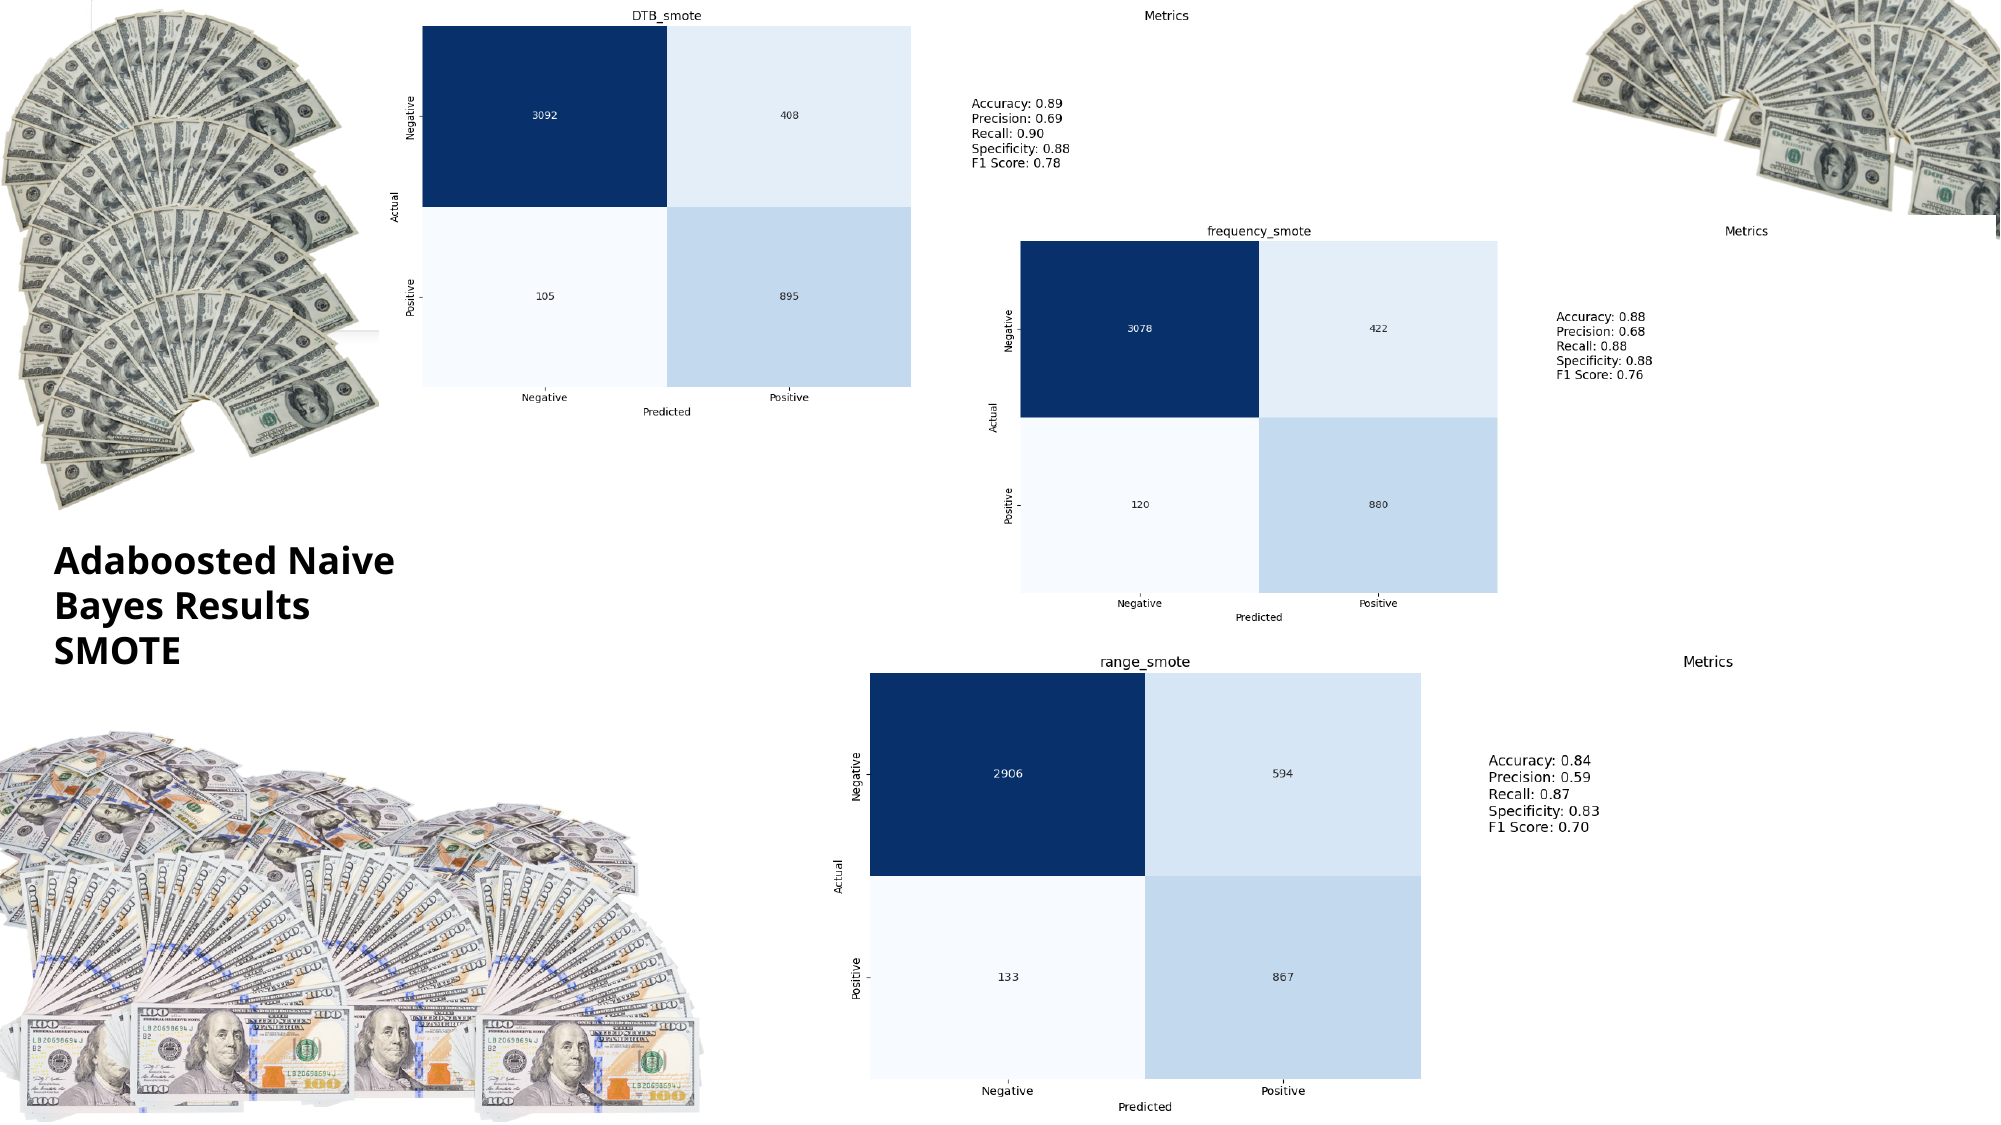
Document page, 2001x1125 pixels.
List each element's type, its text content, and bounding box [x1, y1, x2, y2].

picture [0, 0, 2000, 633]
picture [0, 642, 1996, 1125]
text_box Adaboosted Naive Bayes Results SMOTE [38, 529, 489, 680]
